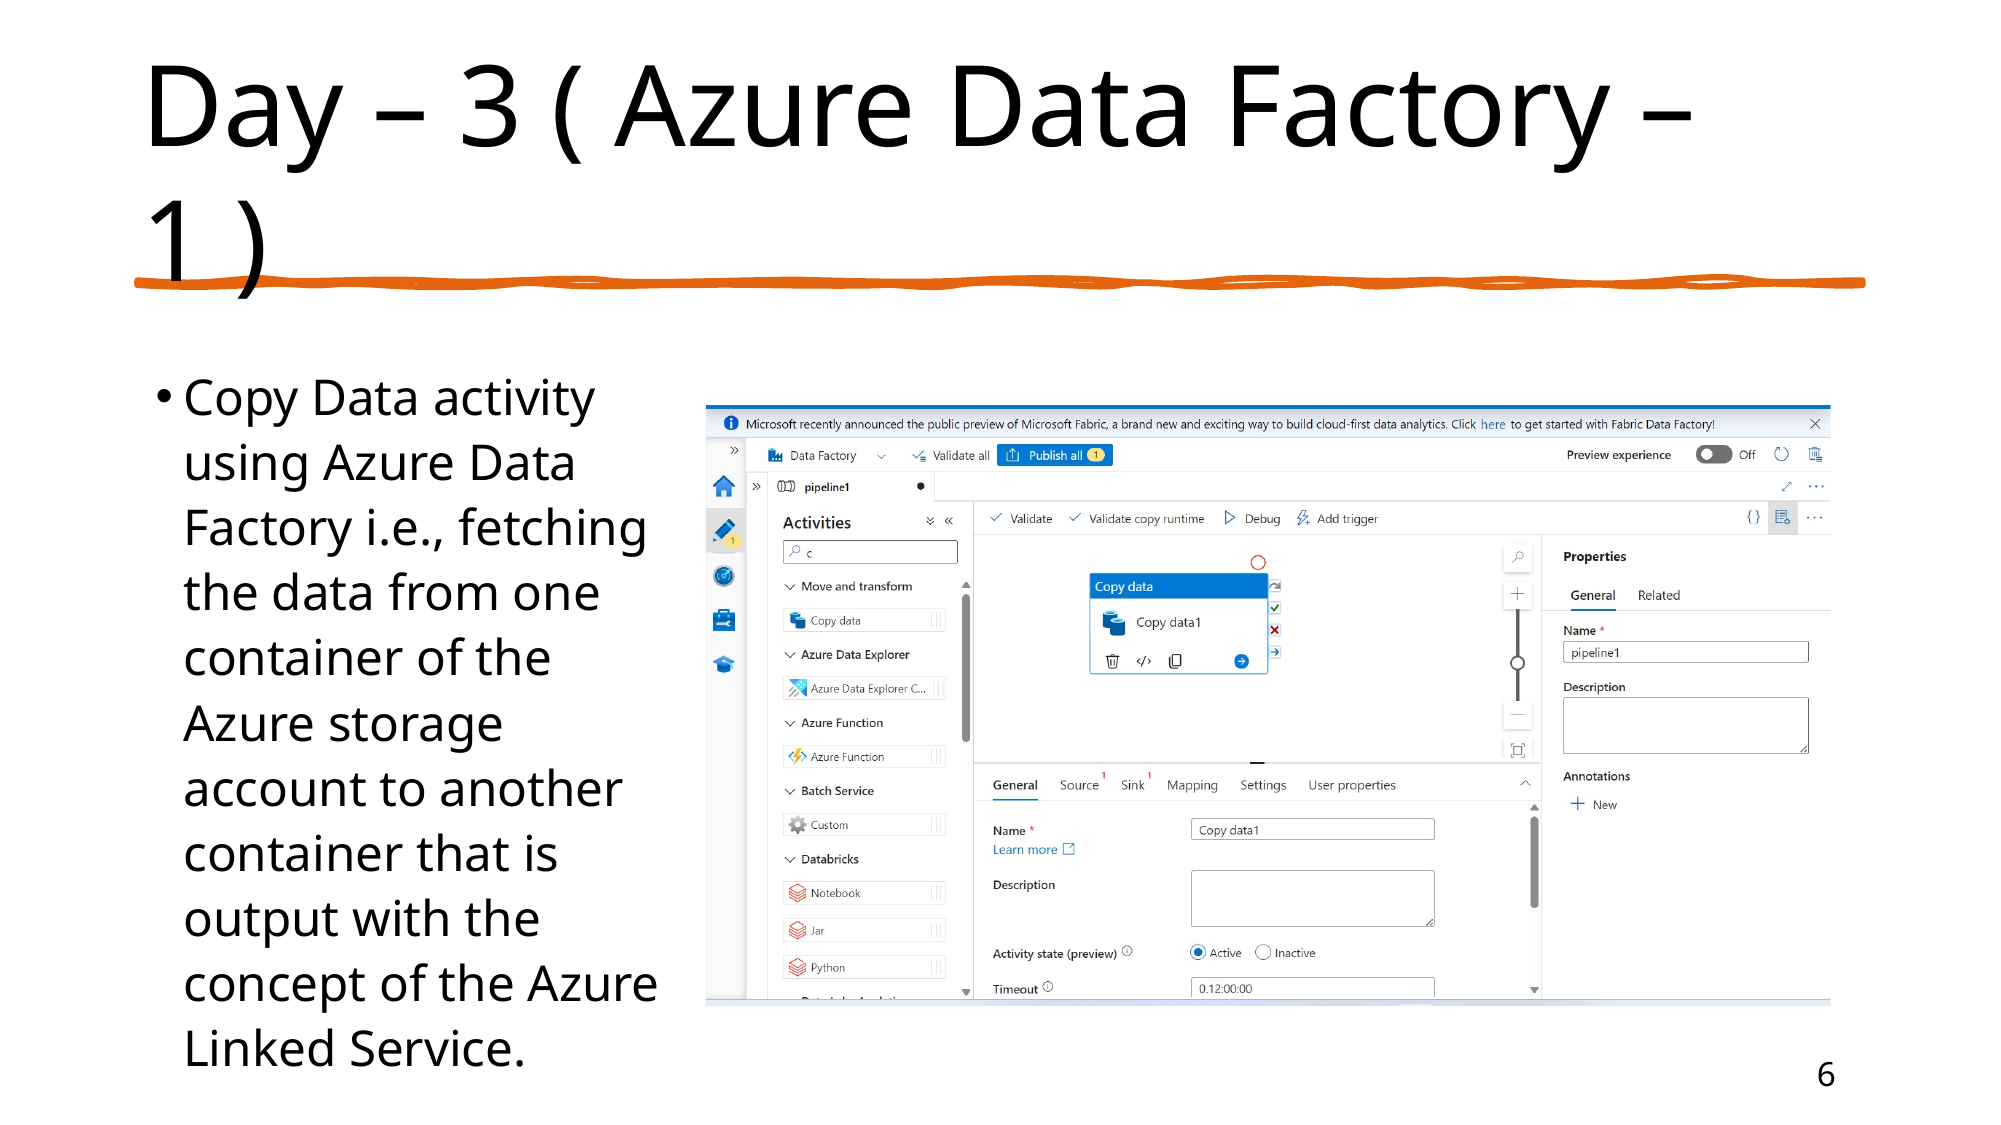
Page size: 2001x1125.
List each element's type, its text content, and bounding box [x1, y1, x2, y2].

title Day – 3 ( Azure Data Factory – 1 ) [126, 59, 1851, 278]
slide_number 6 [1412, 1042, 1851, 1103]
list Copy Data activity using Azure Data Factory i.e., fetching the data from one container of the Azure storage account to another container that is output with the concept of the Azure Linked Service. [140, 352, 706, 1087]
picture [705, 405, 1831, 1006]
